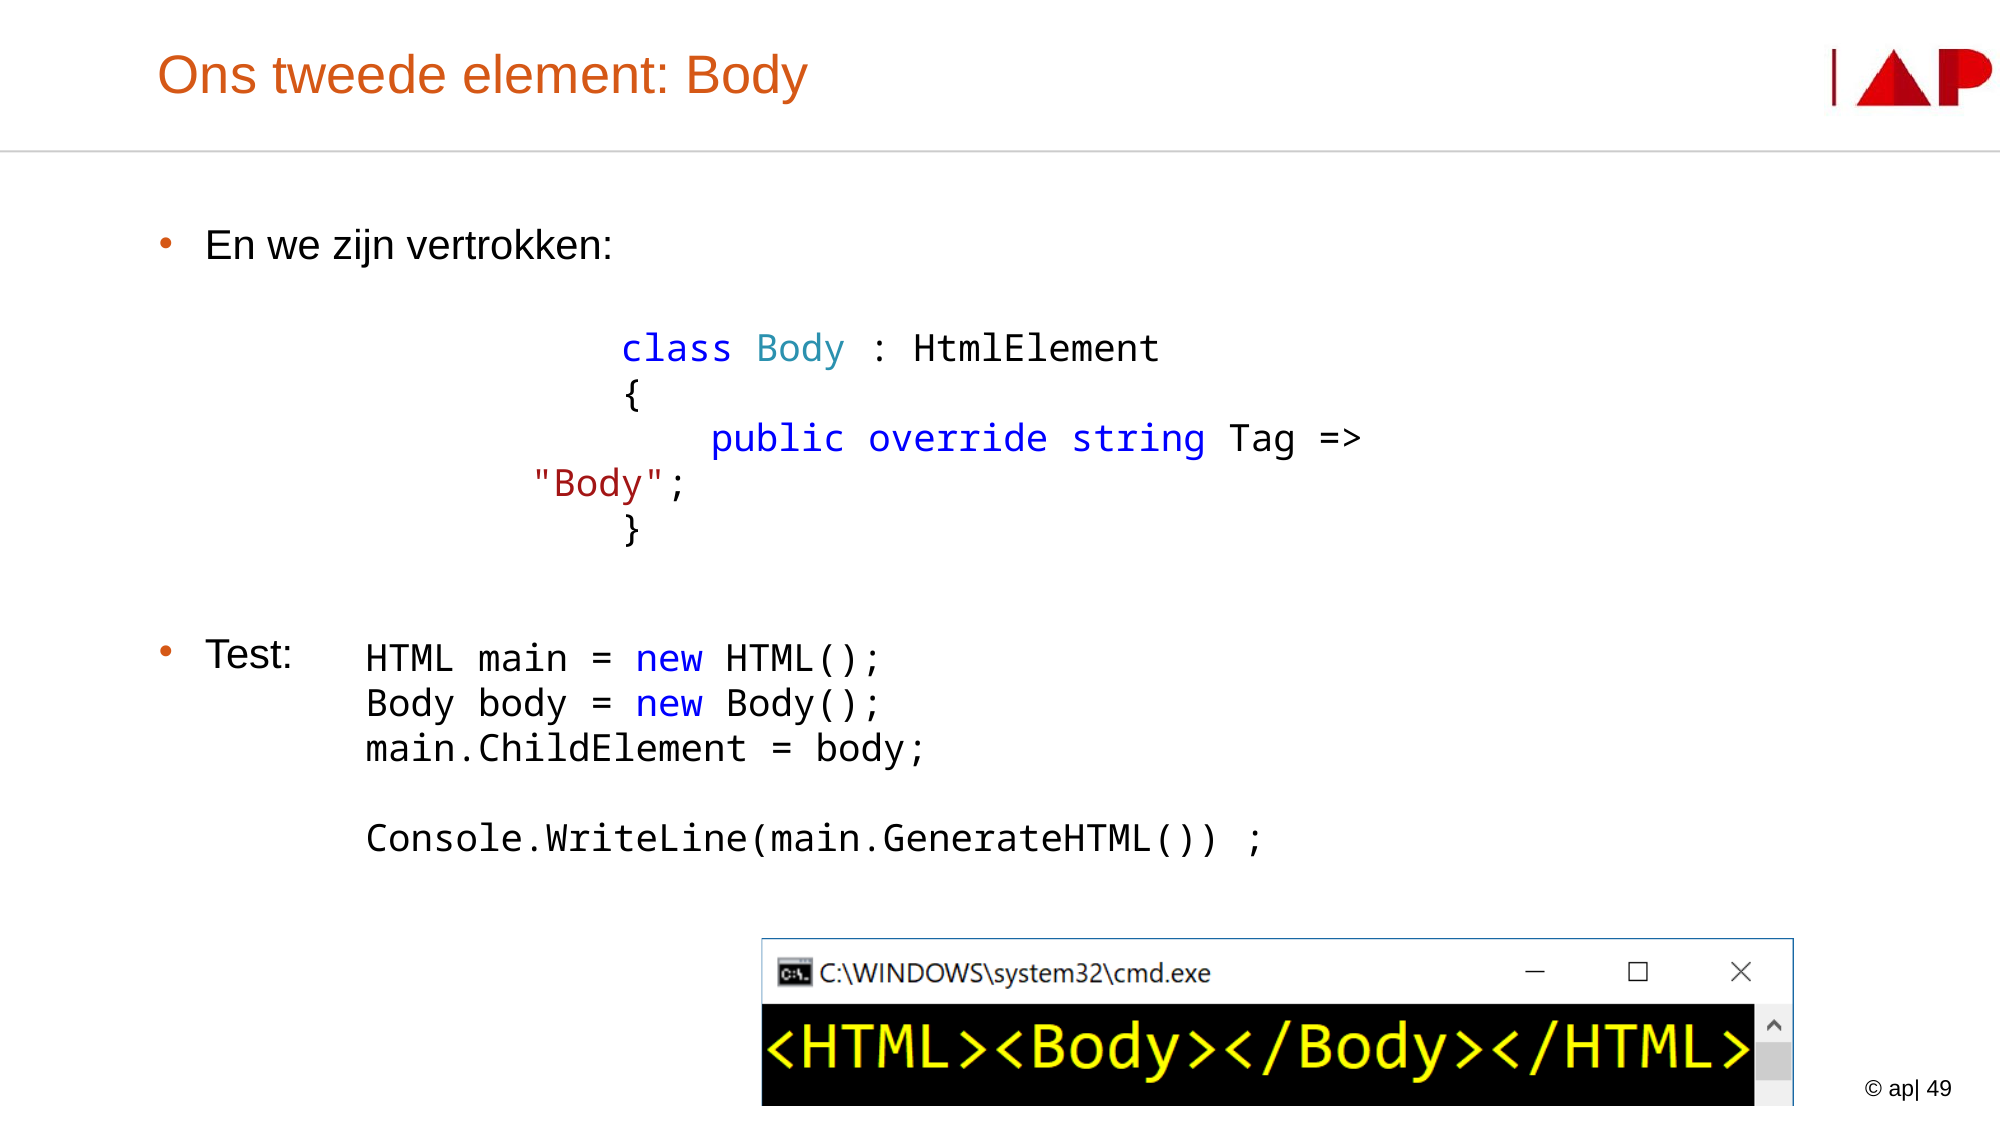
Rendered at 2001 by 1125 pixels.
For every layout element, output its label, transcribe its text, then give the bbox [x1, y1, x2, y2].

list En we zijn vertrokken: Test: [157, 217, 1955, 1023]
slide_number © ap| 49 [1791, 1061, 1953, 1113]
picture [1843, 10, 2000, 142]
text_box HTML main = new HTML(); Body body = new Body(); main.ChildElement = body; Console.WriteLine(main.GenerateHTML()) ; [350, 626, 1351, 867]
text_box class Body : HtmlElement { public override string Tag => "Body"; } [516, 316, 1517, 557]
title Ons tweede element: Body [157, 0, 1843, 152]
picture [761, 938, 1795, 1106]
